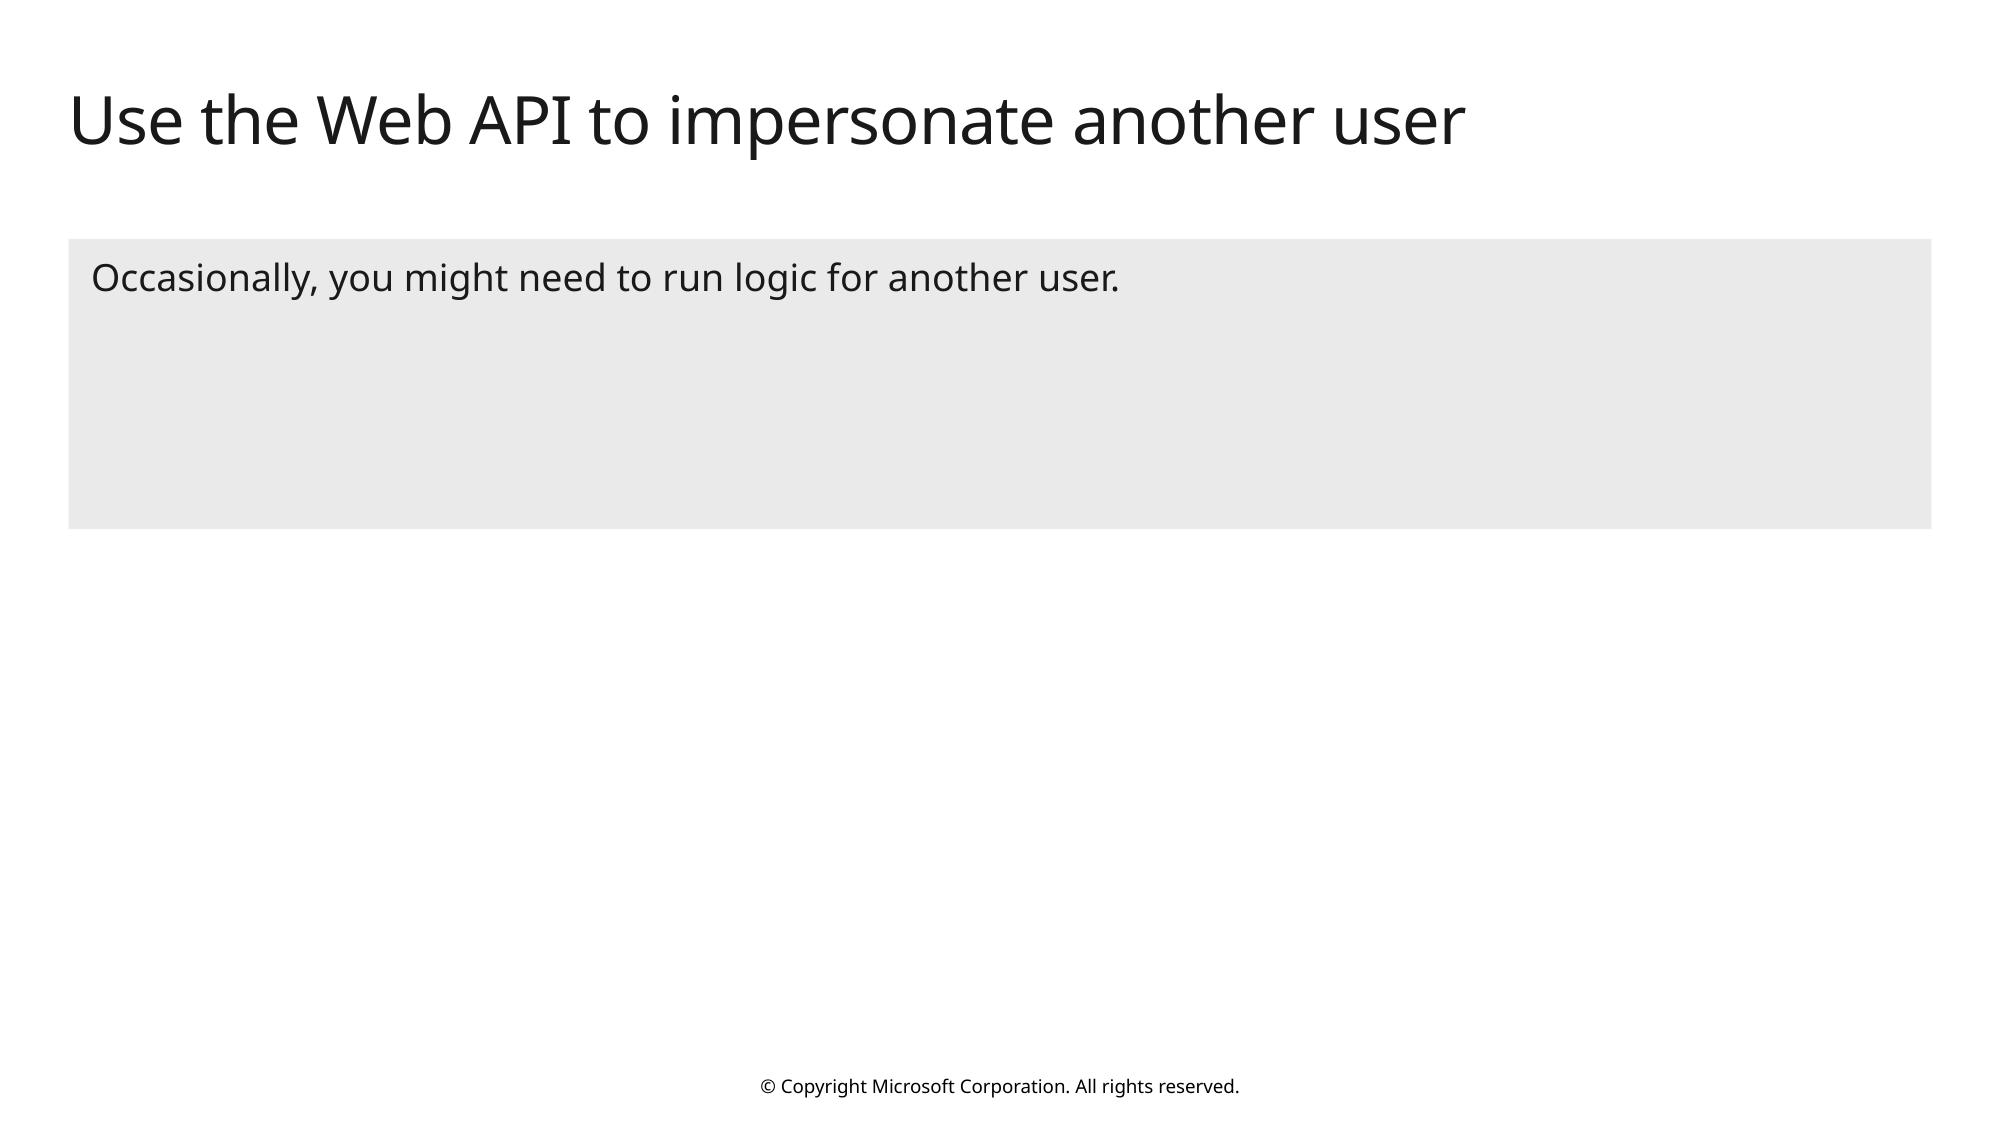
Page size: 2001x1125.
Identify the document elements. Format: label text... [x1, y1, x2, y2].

title Use the Web API to impersonate another user [68, 72, 1932, 192]
list Occasionally, you might need to run logic for another user. [68, 238, 1932, 530]
